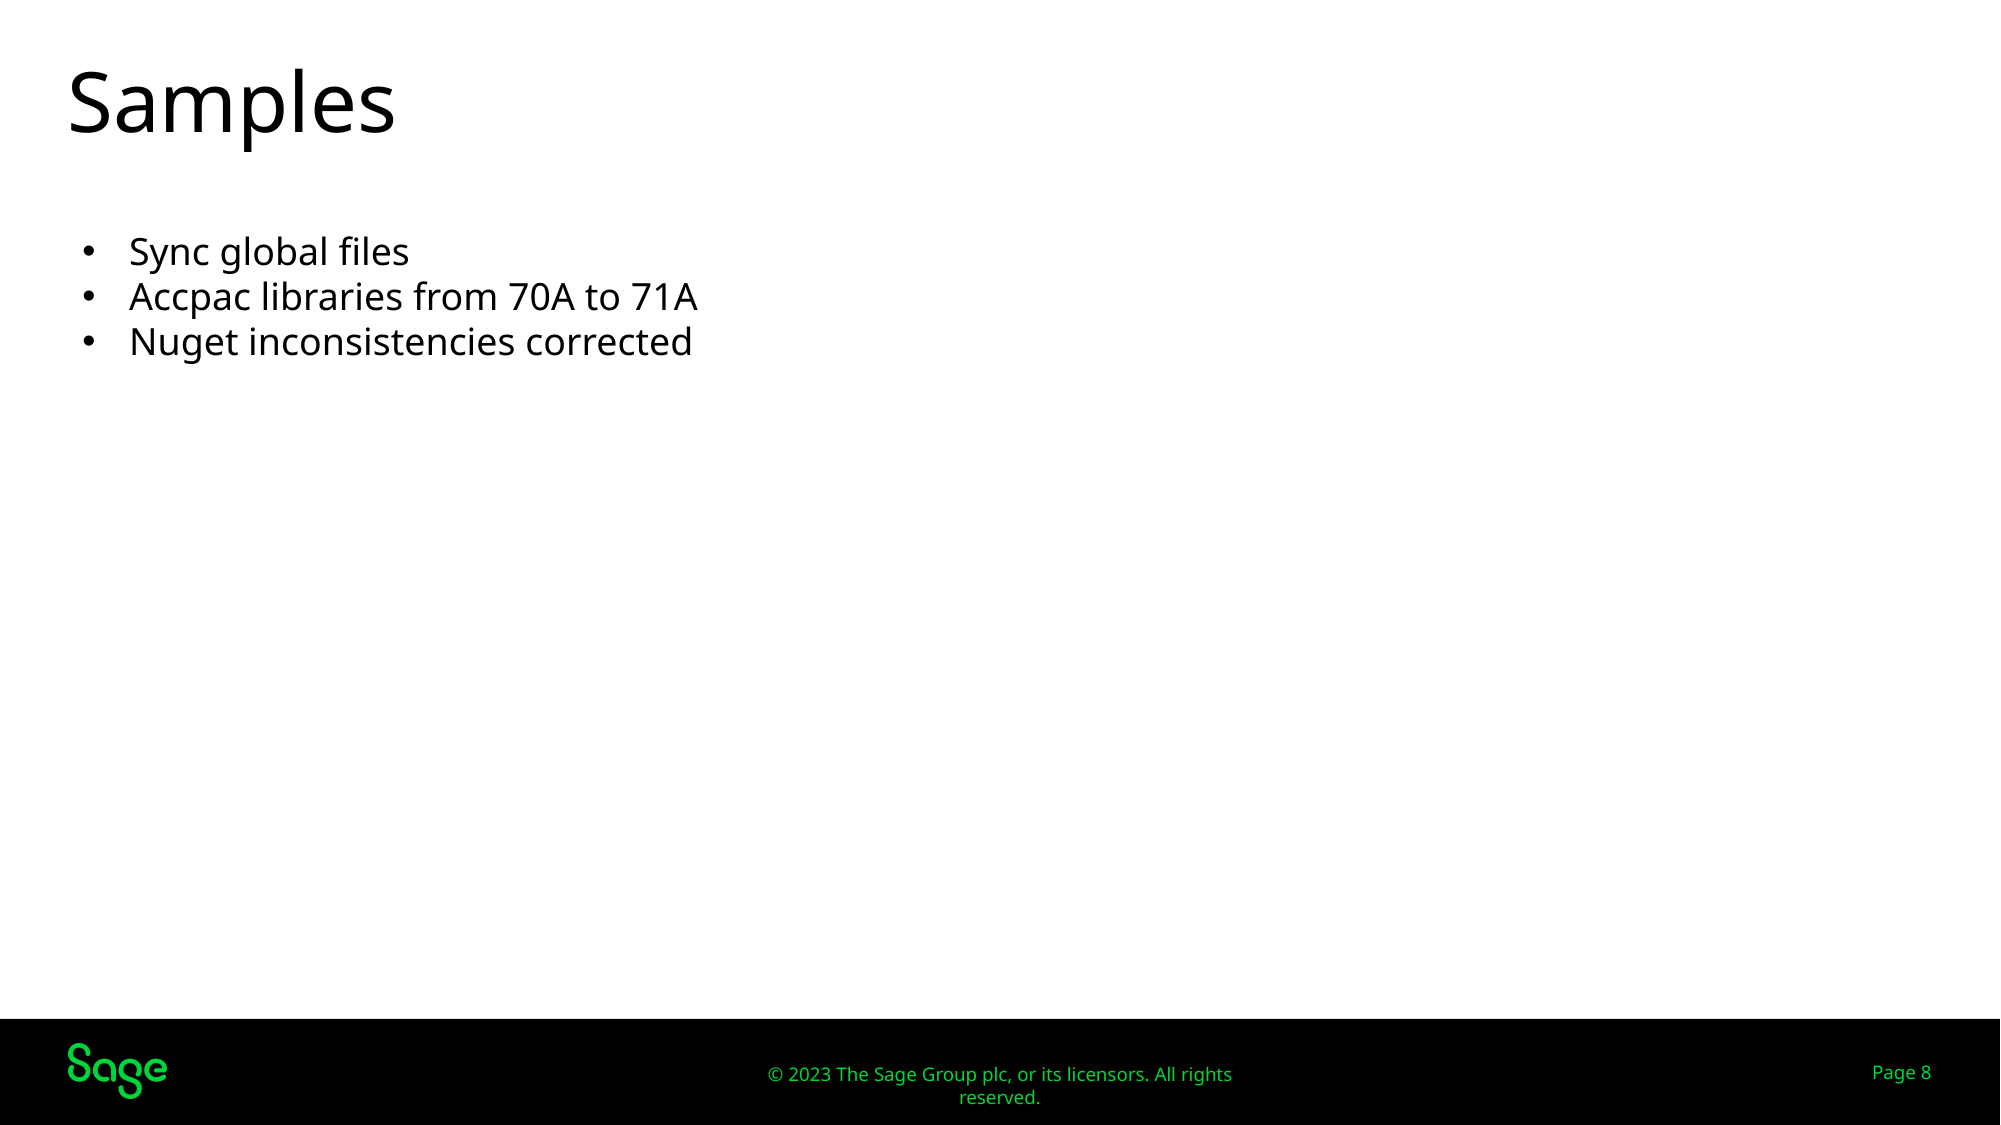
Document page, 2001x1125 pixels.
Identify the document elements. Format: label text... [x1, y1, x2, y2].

picture [68, 1043, 167, 1099]
text_box Sync global files Accpac libraries from 70A to 71A Nuget inconsistencies corrected [67, 220, 1045, 416]
title Samples [67, 49, 1930, 147]
slide_number Page 8 [1809, 1043, 1947, 1104]
